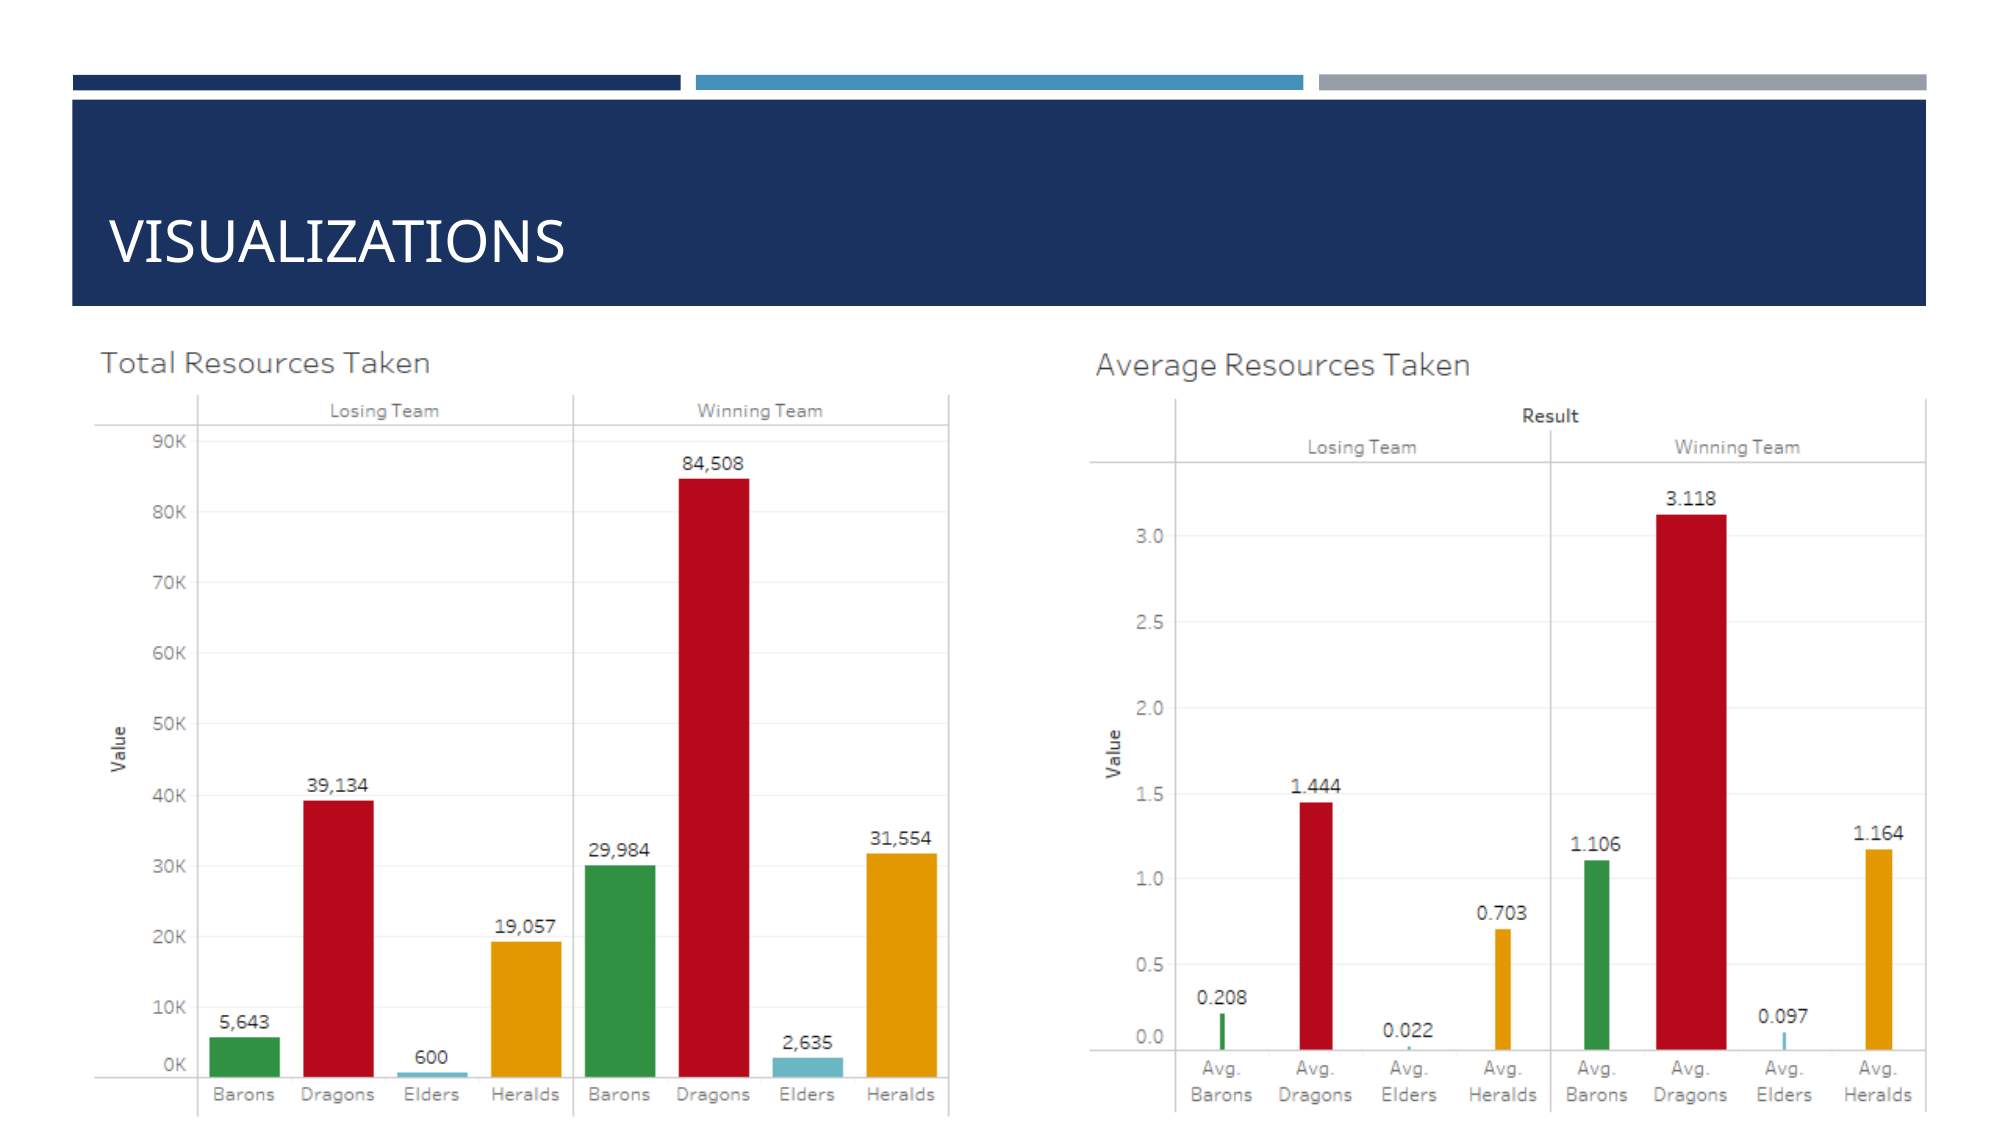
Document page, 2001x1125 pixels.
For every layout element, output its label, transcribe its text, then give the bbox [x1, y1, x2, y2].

title VISUALIZATIONS [94, 119, 1904, 282]
picture [94, 332, 953, 1125]
picture [1089, 332, 1932, 1119]
